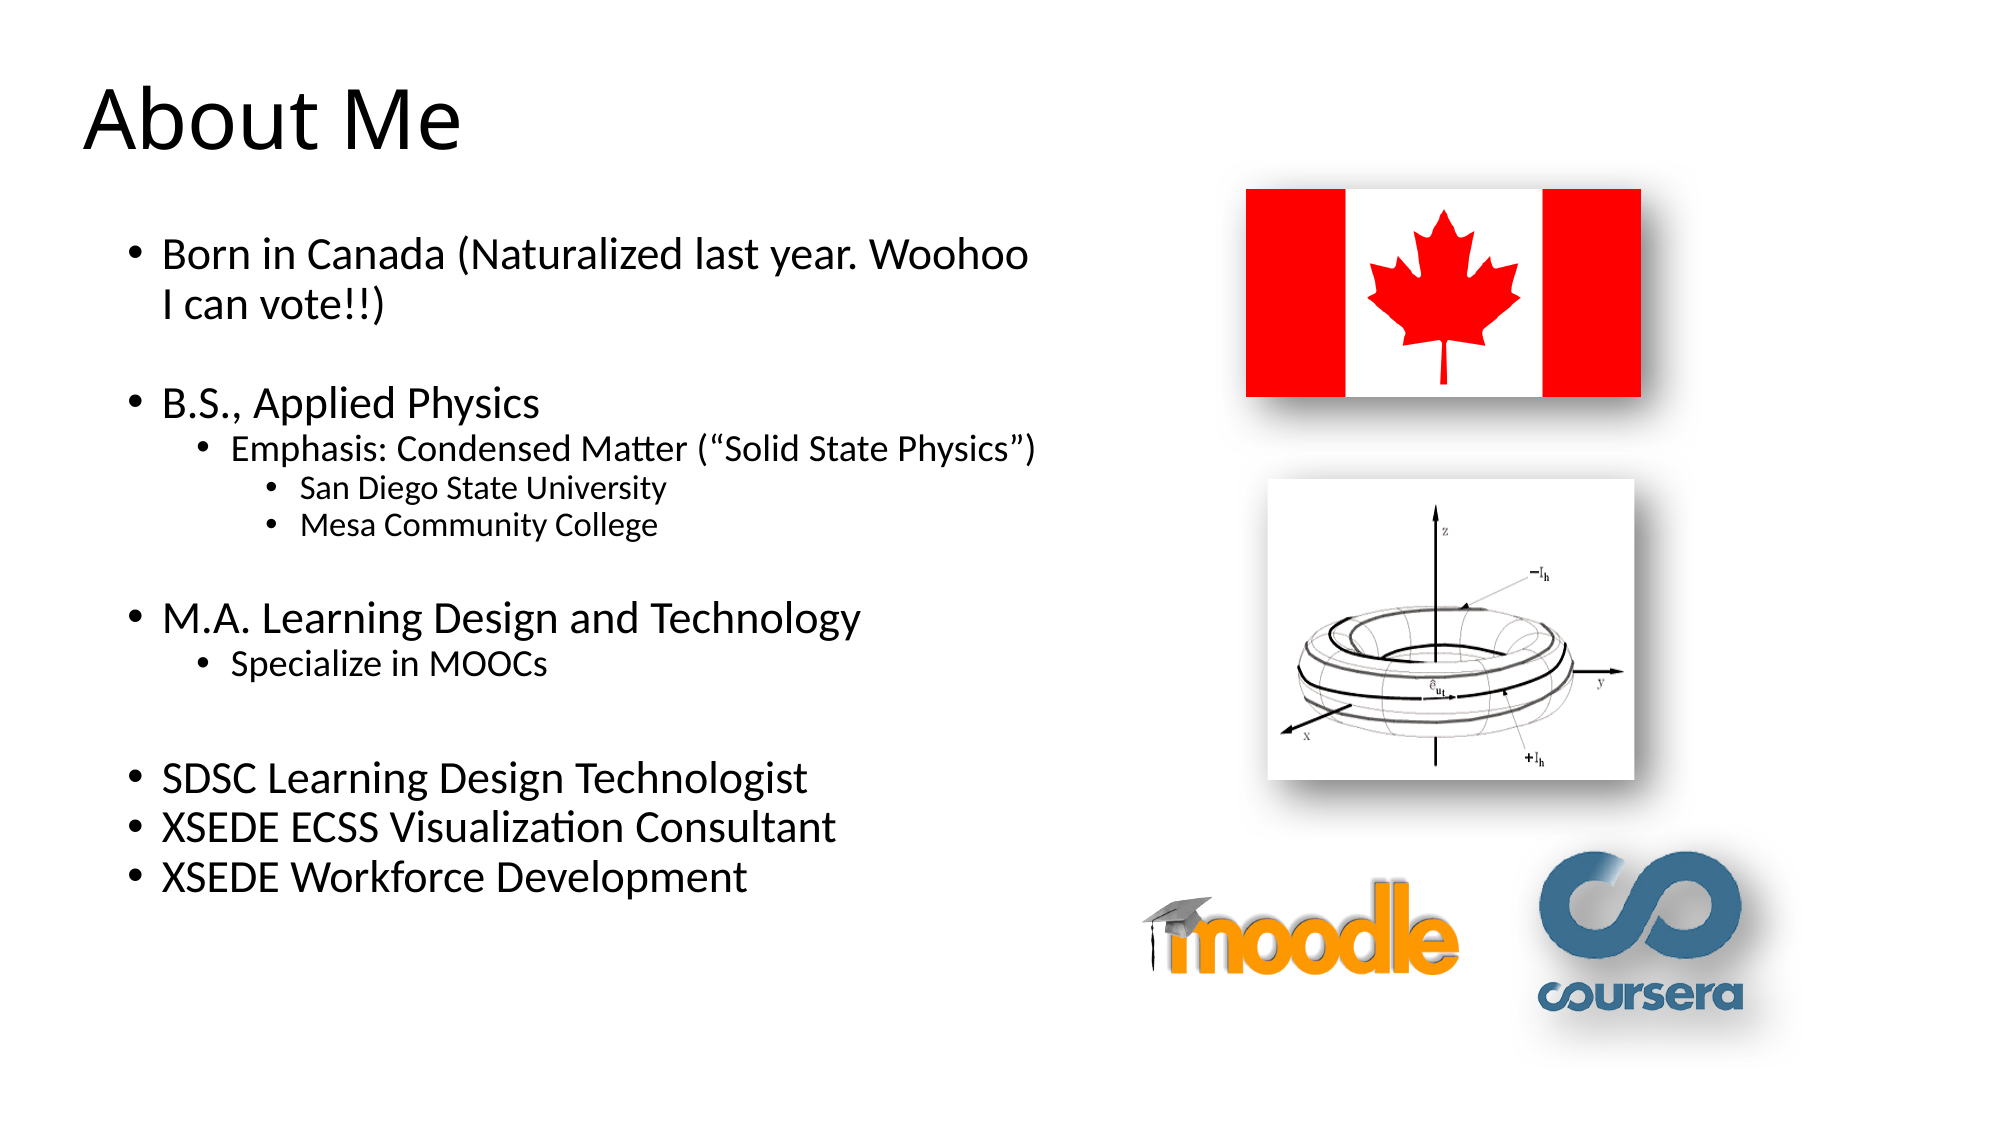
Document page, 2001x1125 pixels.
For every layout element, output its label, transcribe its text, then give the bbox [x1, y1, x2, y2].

picture [1267, 479, 1635, 780]
picture [1529, 813, 1752, 1039]
title About Me [68, 62, 1932, 188]
picture [1140, 872, 1461, 979]
picture [1246, 189, 1641, 397]
list Born in Canada (Naturalized last year. Woohoo I can vote!!) B.S., Applied Physics Emphasis: Condensed Matter (“Solid State Physics”) San Diego State University Mesa Community College M.A. Learning Design and Technology Specialize in MOOCs SDSC Learning Design Technologist XSEDE ECSS Visualization Consultant XSEDE Workforce Development [112, 214, 1055, 963]
